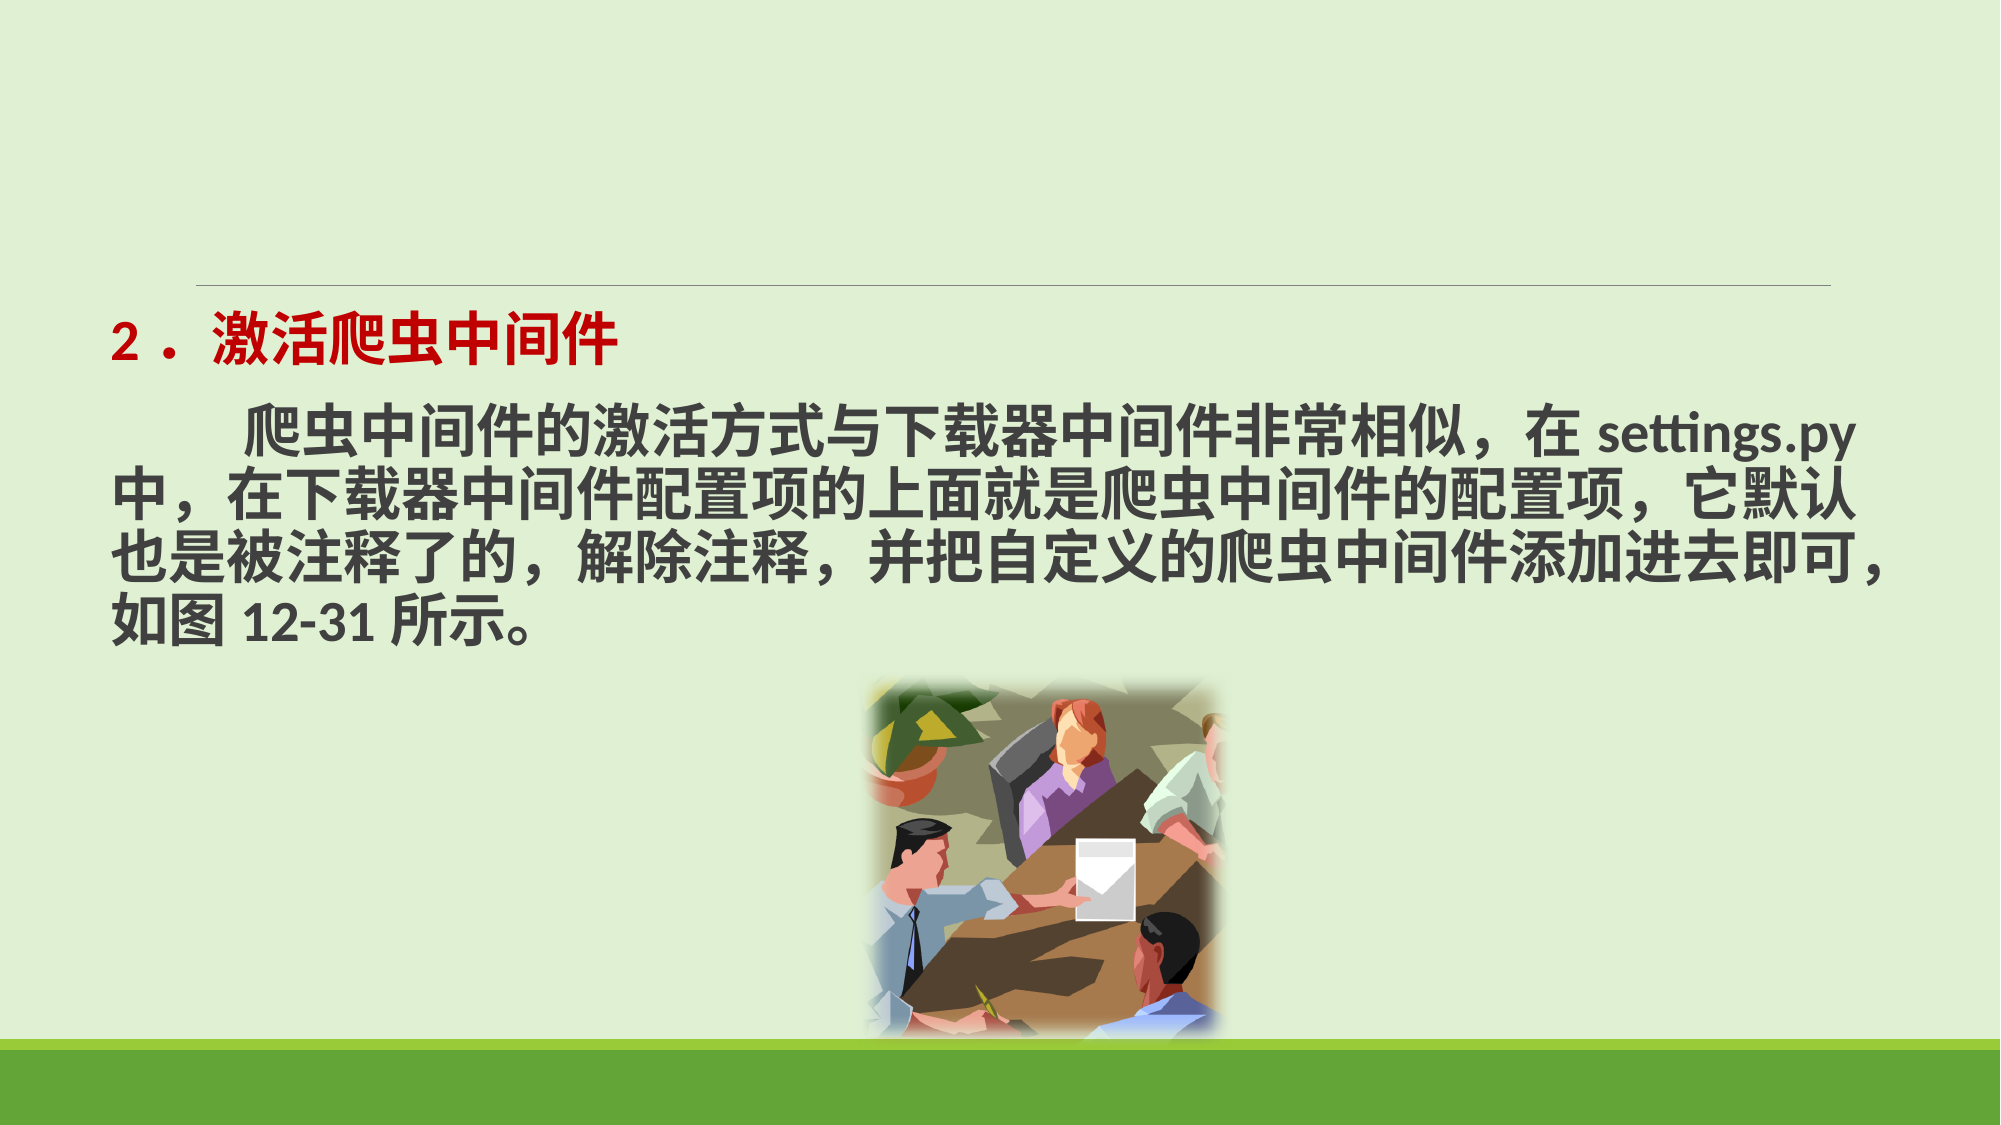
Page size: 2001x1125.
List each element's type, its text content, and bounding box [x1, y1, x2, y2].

picture [857, 666, 1238, 1053]
list 2．激活爬虫中间件 爬虫中间件的激活方式与下载器中间件非常相似，在settings.py中，在下载器中间件配置项的上面就是爬虫中间件的配置项，它默认也是被注释了的，解除注释，并把自定义的爬虫中间件添加进去即可，如图12-31所示。 [95, 302, 1860, 963]
